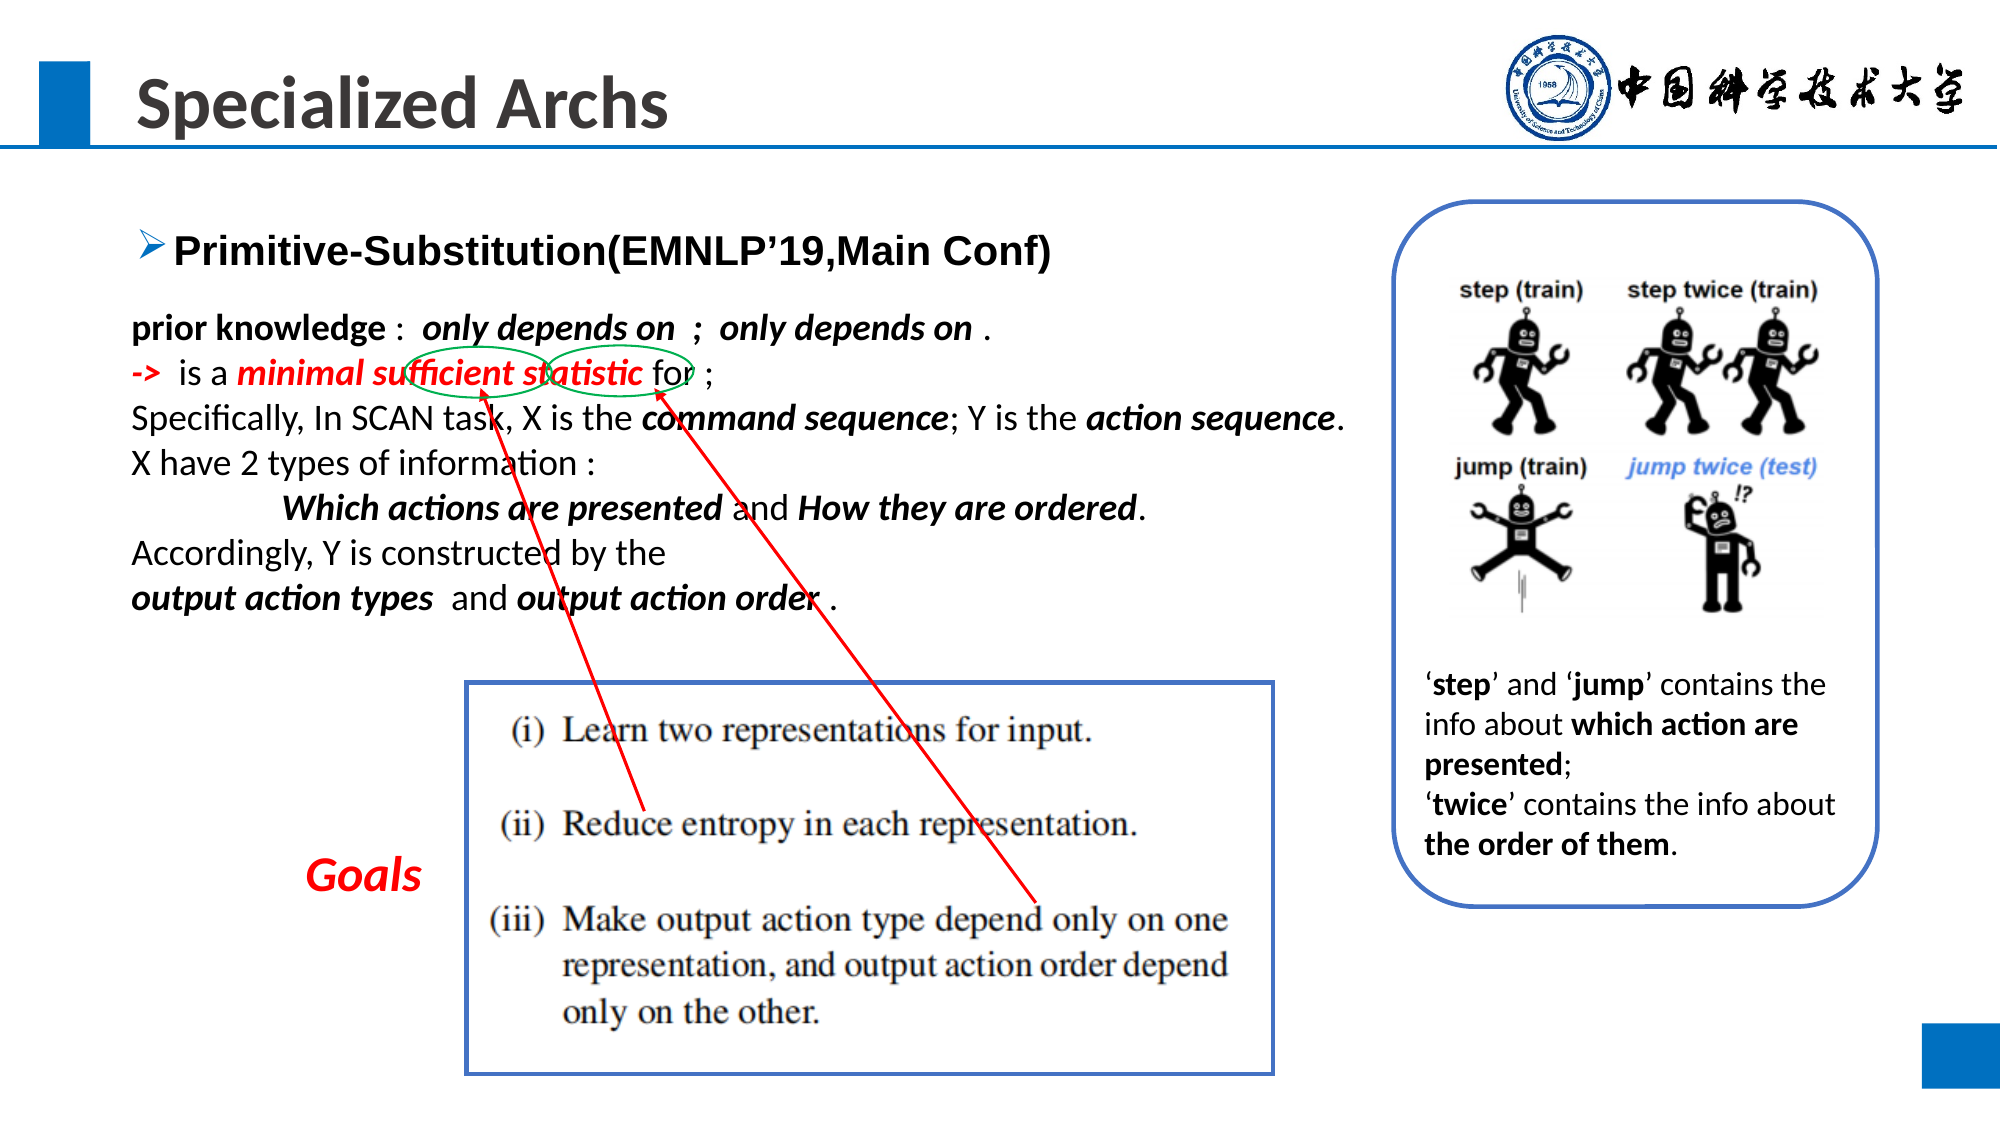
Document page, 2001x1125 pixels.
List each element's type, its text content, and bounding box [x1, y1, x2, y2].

text_box [1392, 200, 1879, 908]
title Specialized Archs [121, 51, 1734, 158]
text_box Goals [290, 833, 444, 909]
list Primitive-Substitution(EMNLP’19,Main Conf) [121, 222, 1320, 703]
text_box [654, 388, 1036, 903]
text_box [403, 345, 549, 399]
picture [1502, 28, 1965, 145]
picture [1434, 258, 1853, 627]
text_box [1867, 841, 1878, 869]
text_box [466, 682, 1274, 1075]
text_box [545, 344, 695, 396]
picture [480, 682, 1253, 1061]
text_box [480, 388, 645, 812]
